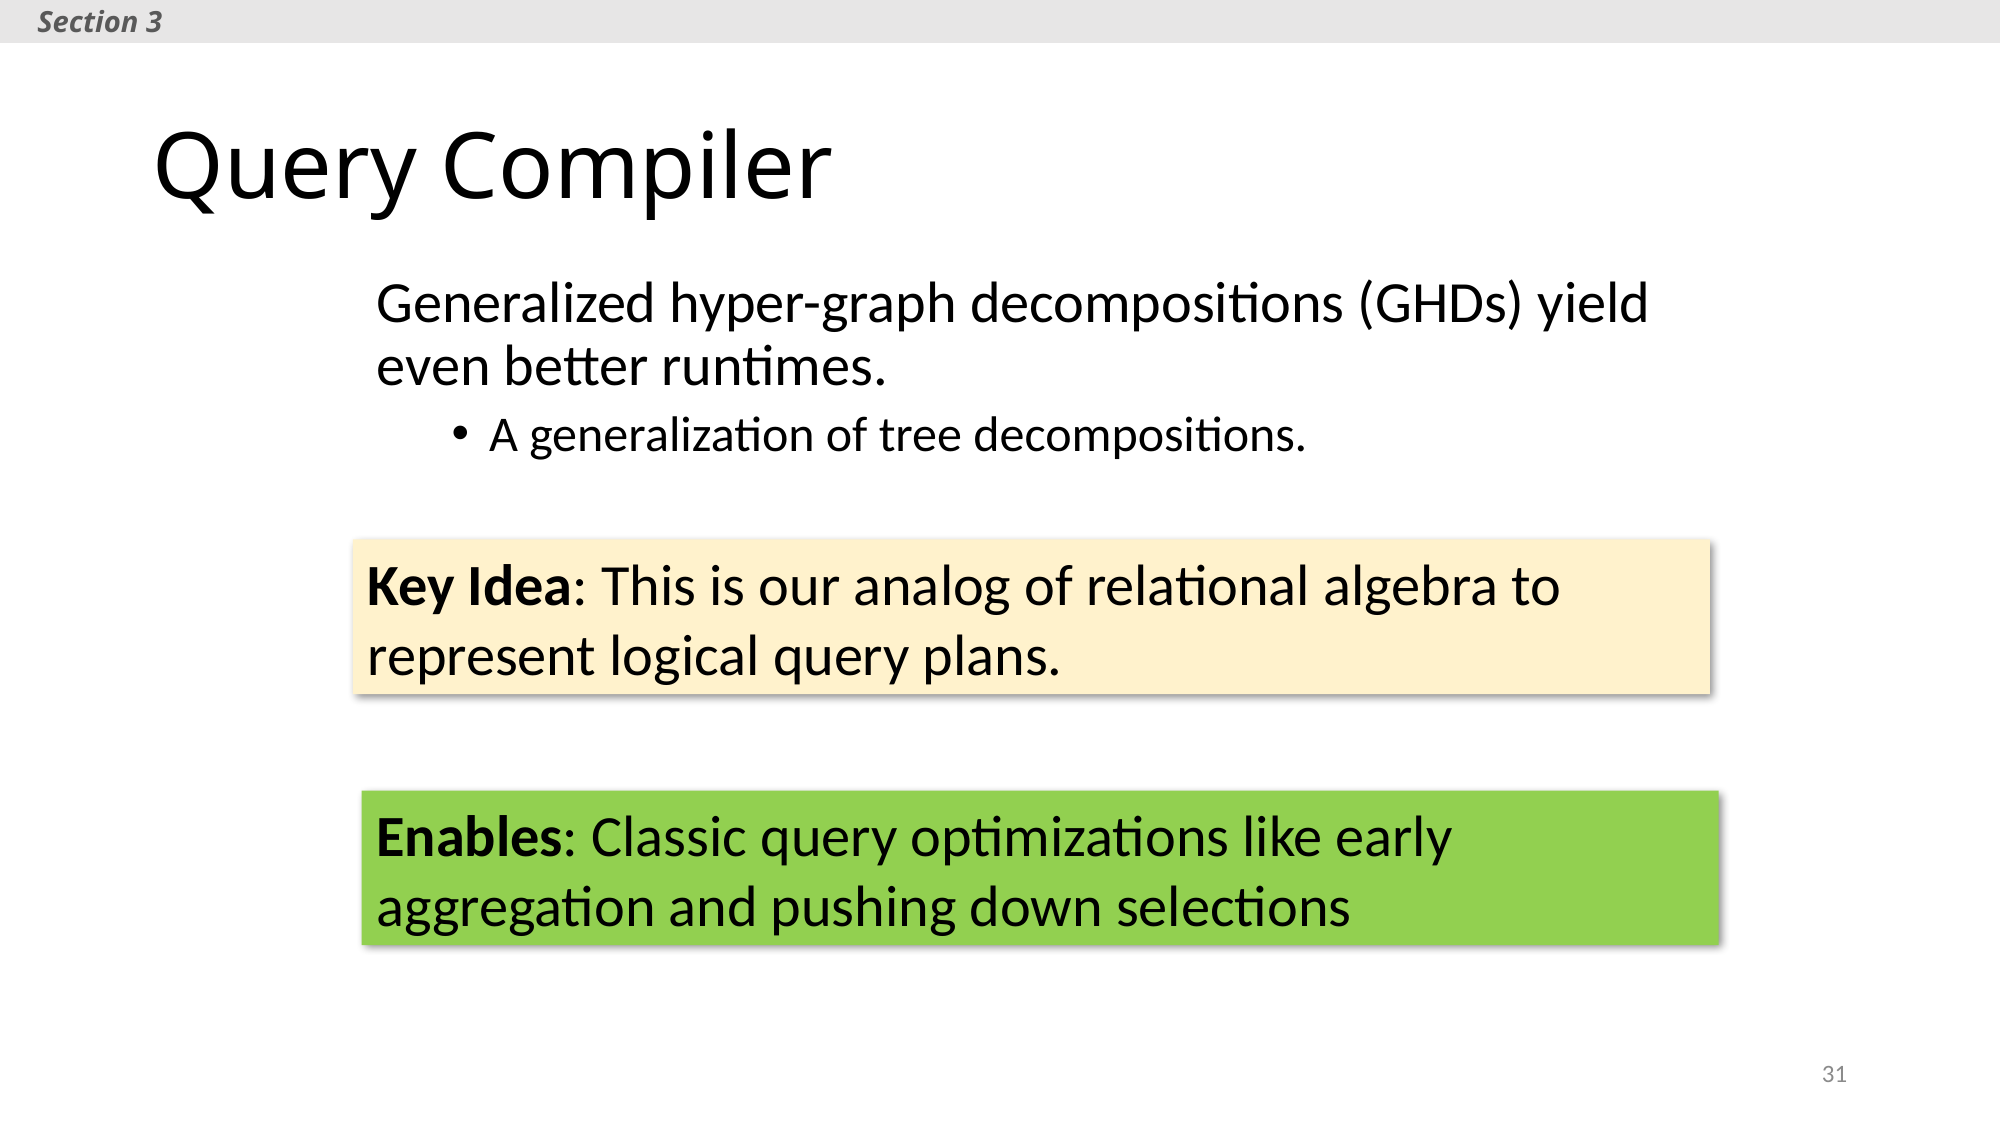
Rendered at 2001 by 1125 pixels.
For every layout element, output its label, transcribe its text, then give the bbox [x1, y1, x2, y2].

text_box Key Idea: This is our analog of relational algebra to represent logical query plans. [352, 539, 1710, 695]
text_box Enables: Classic query optimizations like early aggregation and pushing down selections [361, 790, 1719, 946]
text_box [0, 0, 2000, 47]
list Generalized hyper-graph decompositions (GHDs) yield even better runtimes. A generalization of tree decompositions. [361, 264, 1727, 764]
title Query Compiler [137, 59, 1863, 278]
slide_number 31 [1412, 1042, 1863, 1103]
